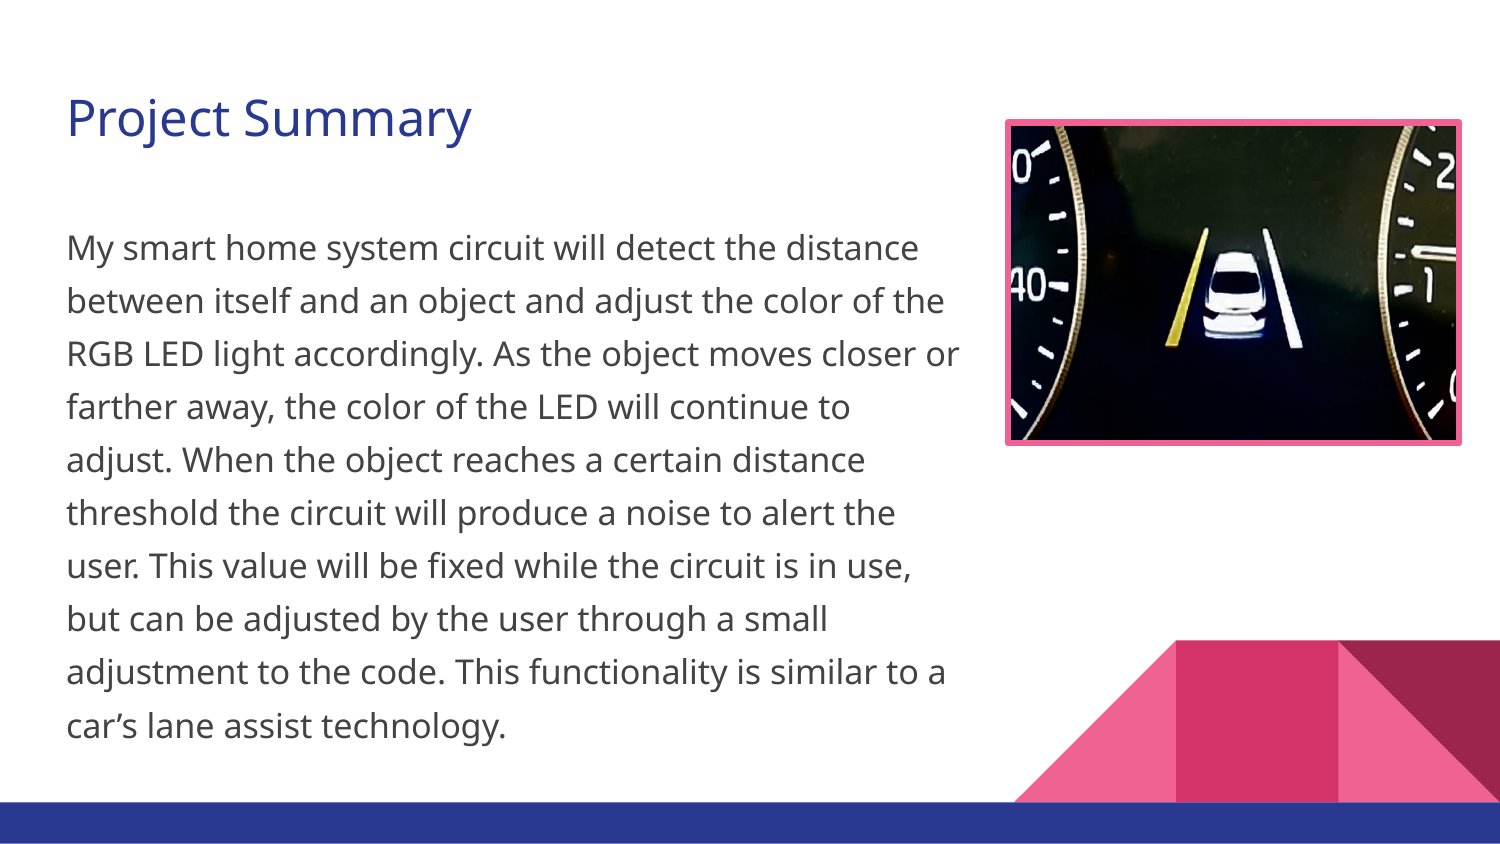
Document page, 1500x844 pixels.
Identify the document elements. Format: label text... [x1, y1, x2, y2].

list My smart home system circuit will detect the distance between itself and an object and adjust the color of the RGB LED light accordingly. As the object moves closer or farther away, the color of the LED will continue to adjust. When the object reaches a certain distance threshold the circuit will produce a noise to alert the user. This value will be fixed while the circuit is in use, but can be adjusted by the user through a small adjustment to the code. This functionality is similar to a car’s lane assist technology. [51, 201, 978, 771]
title Project Summary [51, 67, 1449, 167]
picture [1010, 125, 1457, 441]
